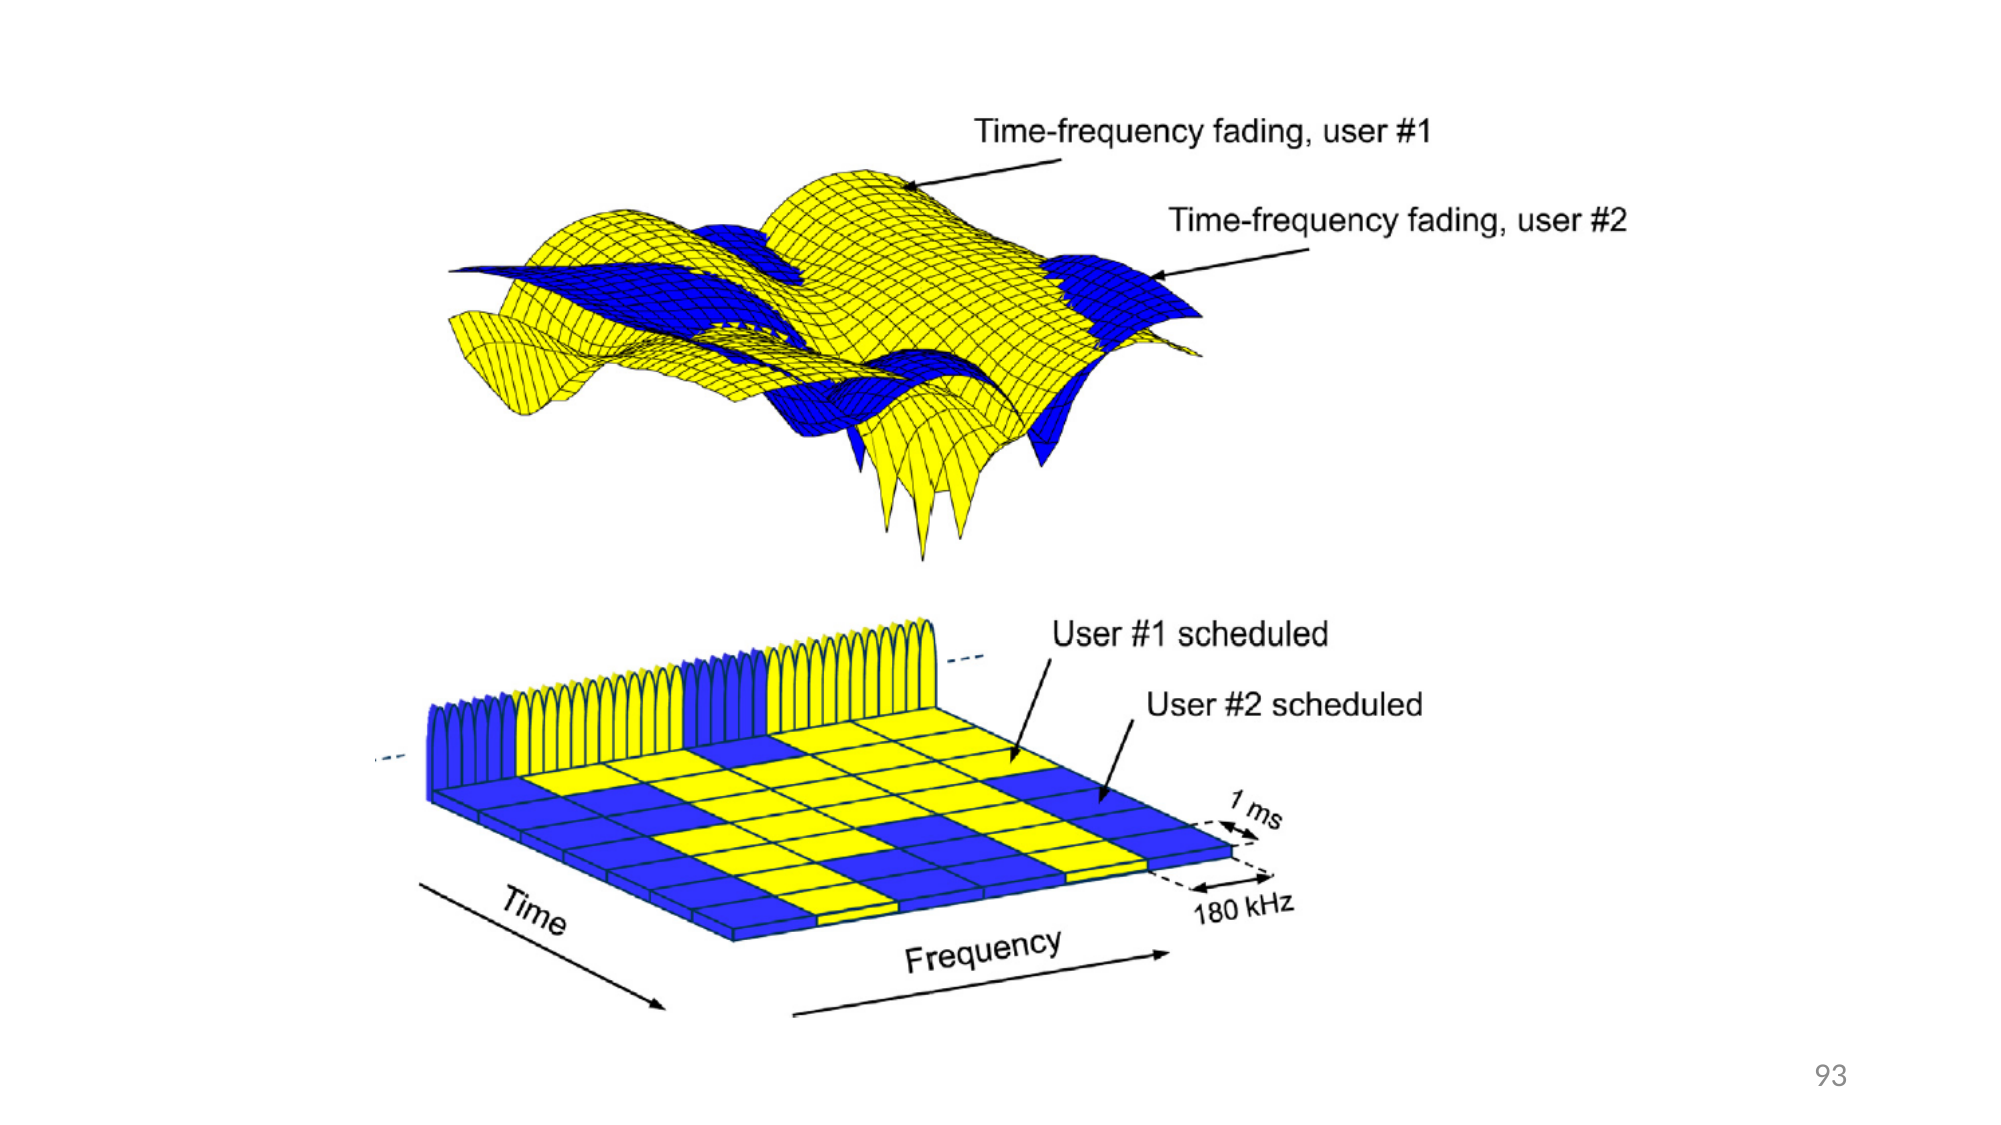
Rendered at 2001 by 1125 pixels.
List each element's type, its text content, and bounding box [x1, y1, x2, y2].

picture [374, 74, 1638, 1029]
slide_number 93 [1412, 1042, 1863, 1103]
